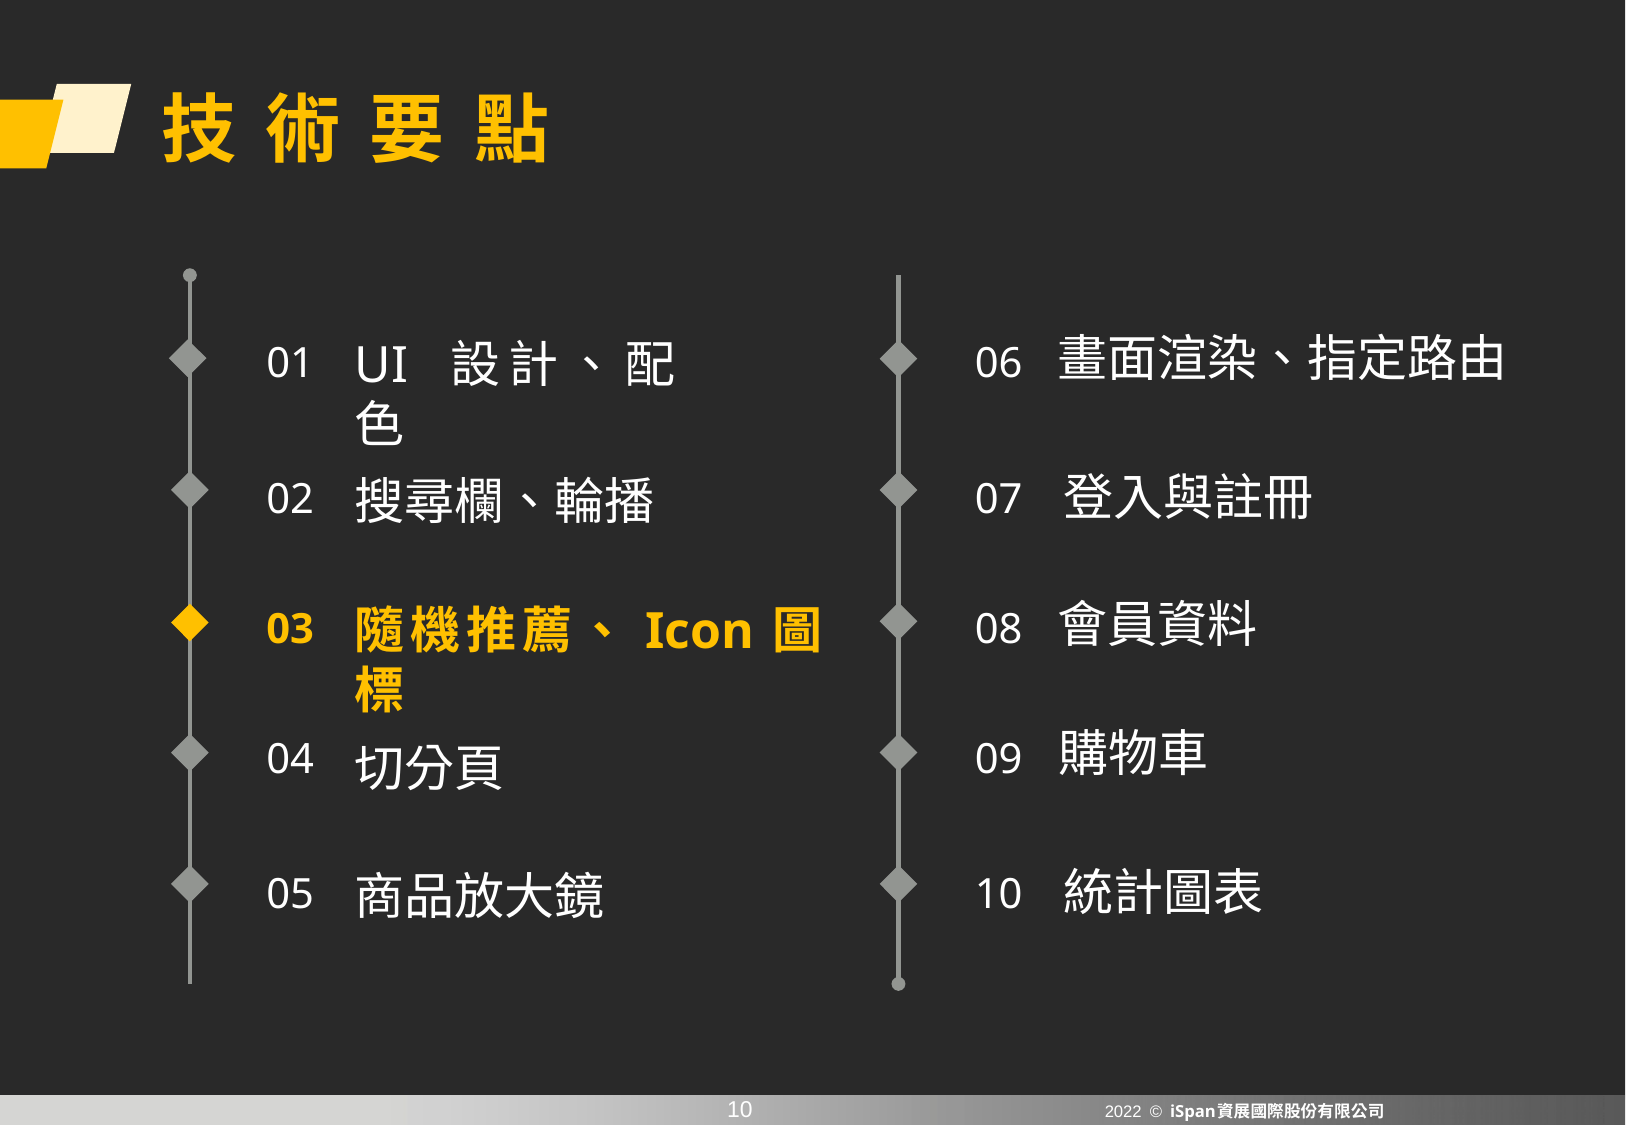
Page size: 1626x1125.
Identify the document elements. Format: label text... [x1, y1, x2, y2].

picture [0, 0, 1626, 1125]
text_box 10 [960, 859, 1048, 924]
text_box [170, 275, 208, 984]
text_box UI 設計、配色 [340, 325, 690, 461]
text_box 09 [960, 724, 1049, 789]
text_box 商品放大鏡 [339, 856, 690, 932]
text_box 統計圖表 [1048, 852, 1399, 928]
text_box 05 [251, 859, 339, 924]
text_box 會員資料 [1042, 584, 1393, 660]
text_box 購物車 [1043, 713, 1394, 789]
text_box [881, 275, 916, 984]
text_box 技 術 要 點 [146, 70, 1247, 183]
text_box 07 [960, 464, 1049, 530]
text_box 搜尋欄、輪播 [340, 461, 690, 537]
text_box 04 [251, 724, 341, 789]
text_box 08 [960, 594, 1049, 659]
text_box 01 [251, 328, 340, 393]
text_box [0, 83, 132, 169]
text_box 02 [251, 464, 340, 530]
text_box 03 [251, 594, 340, 659]
text_box 切分頁 [339, 729, 690, 804]
text_box 登入與註冊 [1048, 458, 1399, 534]
text_box 隨機推薦、Icon圖標 [340, 591, 837, 727]
text_box 畫面渲染、指定路由 [1042, 319, 1527, 395]
text_box 06 [960, 328, 1042, 393]
